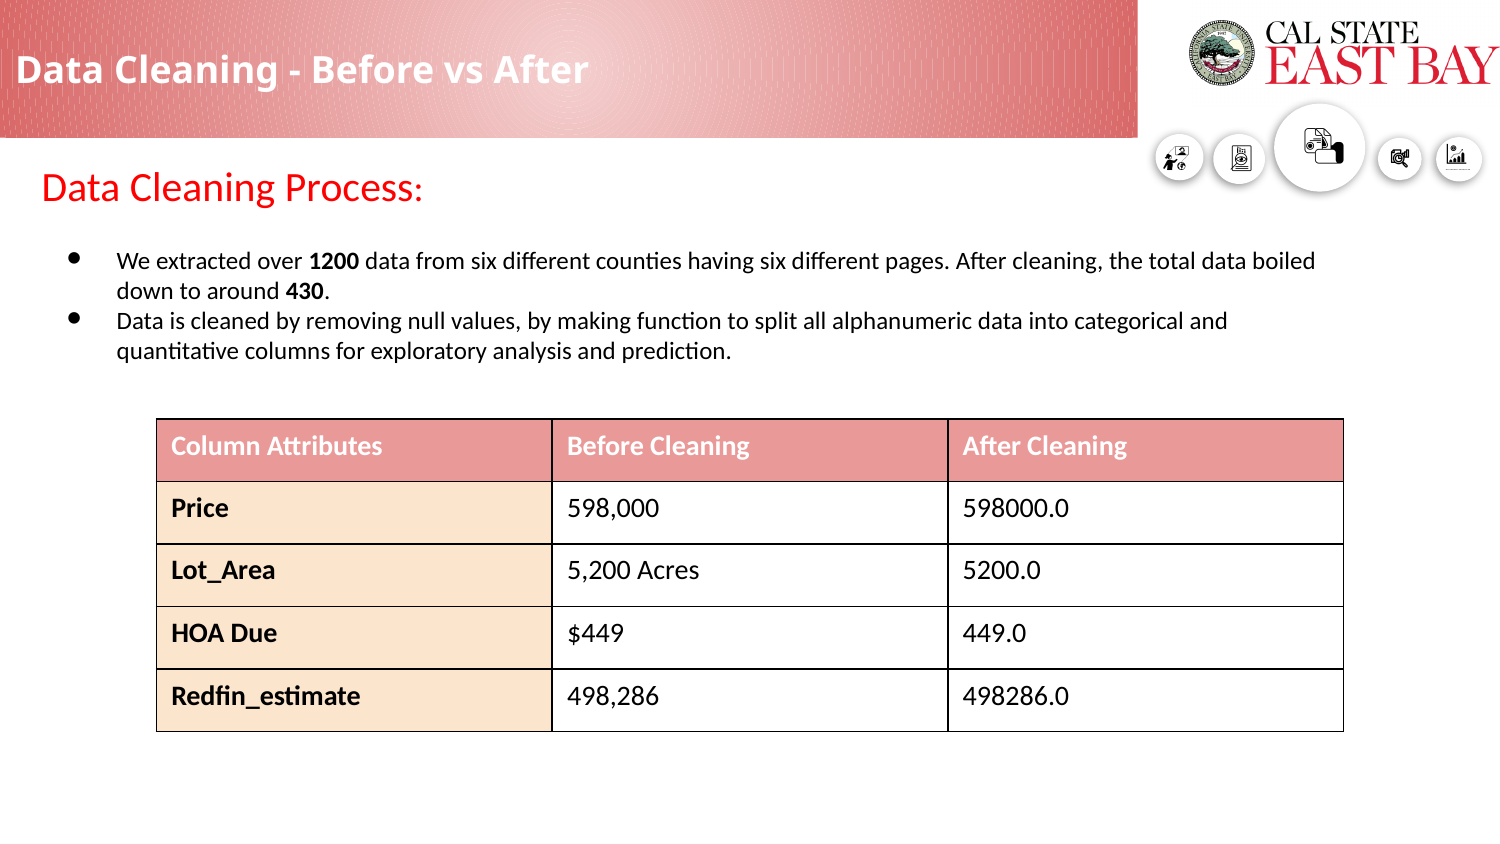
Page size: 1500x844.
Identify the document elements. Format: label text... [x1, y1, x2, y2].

table_cell 5200.0 [949, 545, 1343, 606]
table_header Column Attributes [157, 420, 551, 481]
text_box Data Cleaning - Before vs After [0, 0, 1138, 138]
table_cell 598000.0 [949, 482, 1343, 543]
picture [1387, 148, 1413, 174]
picture [1222, 143, 1260, 181]
table_cell Price [157, 482, 551, 543]
table_header Before Cleaning [553, 420, 947, 481]
text_box [1377, 137, 1422, 181]
text_box [1436, 137, 1483, 182]
table_cell 598,000 [553, 482, 947, 543]
table_cell Redfin_estimate [157, 670, 551, 731]
text_box [1274, 107, 1366, 192]
table_cell 498,286 [553, 670, 947, 731]
table_cell 5,200 Acres [553, 545, 947, 606]
table_cell 498286.0 [949, 670, 1343, 731]
picture [1162, 144, 1190, 172]
table_cell 449.0 [949, 607, 1343, 668]
table_cell Lot_Area [157, 545, 551, 606]
picture [1297, 125, 1350, 177]
text_box [1155, 134, 1204, 181]
text_box [1213, 134, 1259, 178]
table_header After Cleaning [949, 420, 1343, 481]
table_cell $449 [553, 607, 947, 668]
text_box [1260, 144, 1266, 174]
text_box Data Cleaning Process: We extracted over 1200 data from six different counties having six different pages. After cleaning, the total data boiled down to around 430. Data is cleaned by removing null values, by making function to split all alphanumeric data into categorical and quantitative columns for exploratory analysis and prediction. [26, 145, 1368, 380]
picture [1443, 143, 1470, 170]
picture [1189, 0, 1500, 107]
table_cell HOA Due [157, 607, 551, 668]
